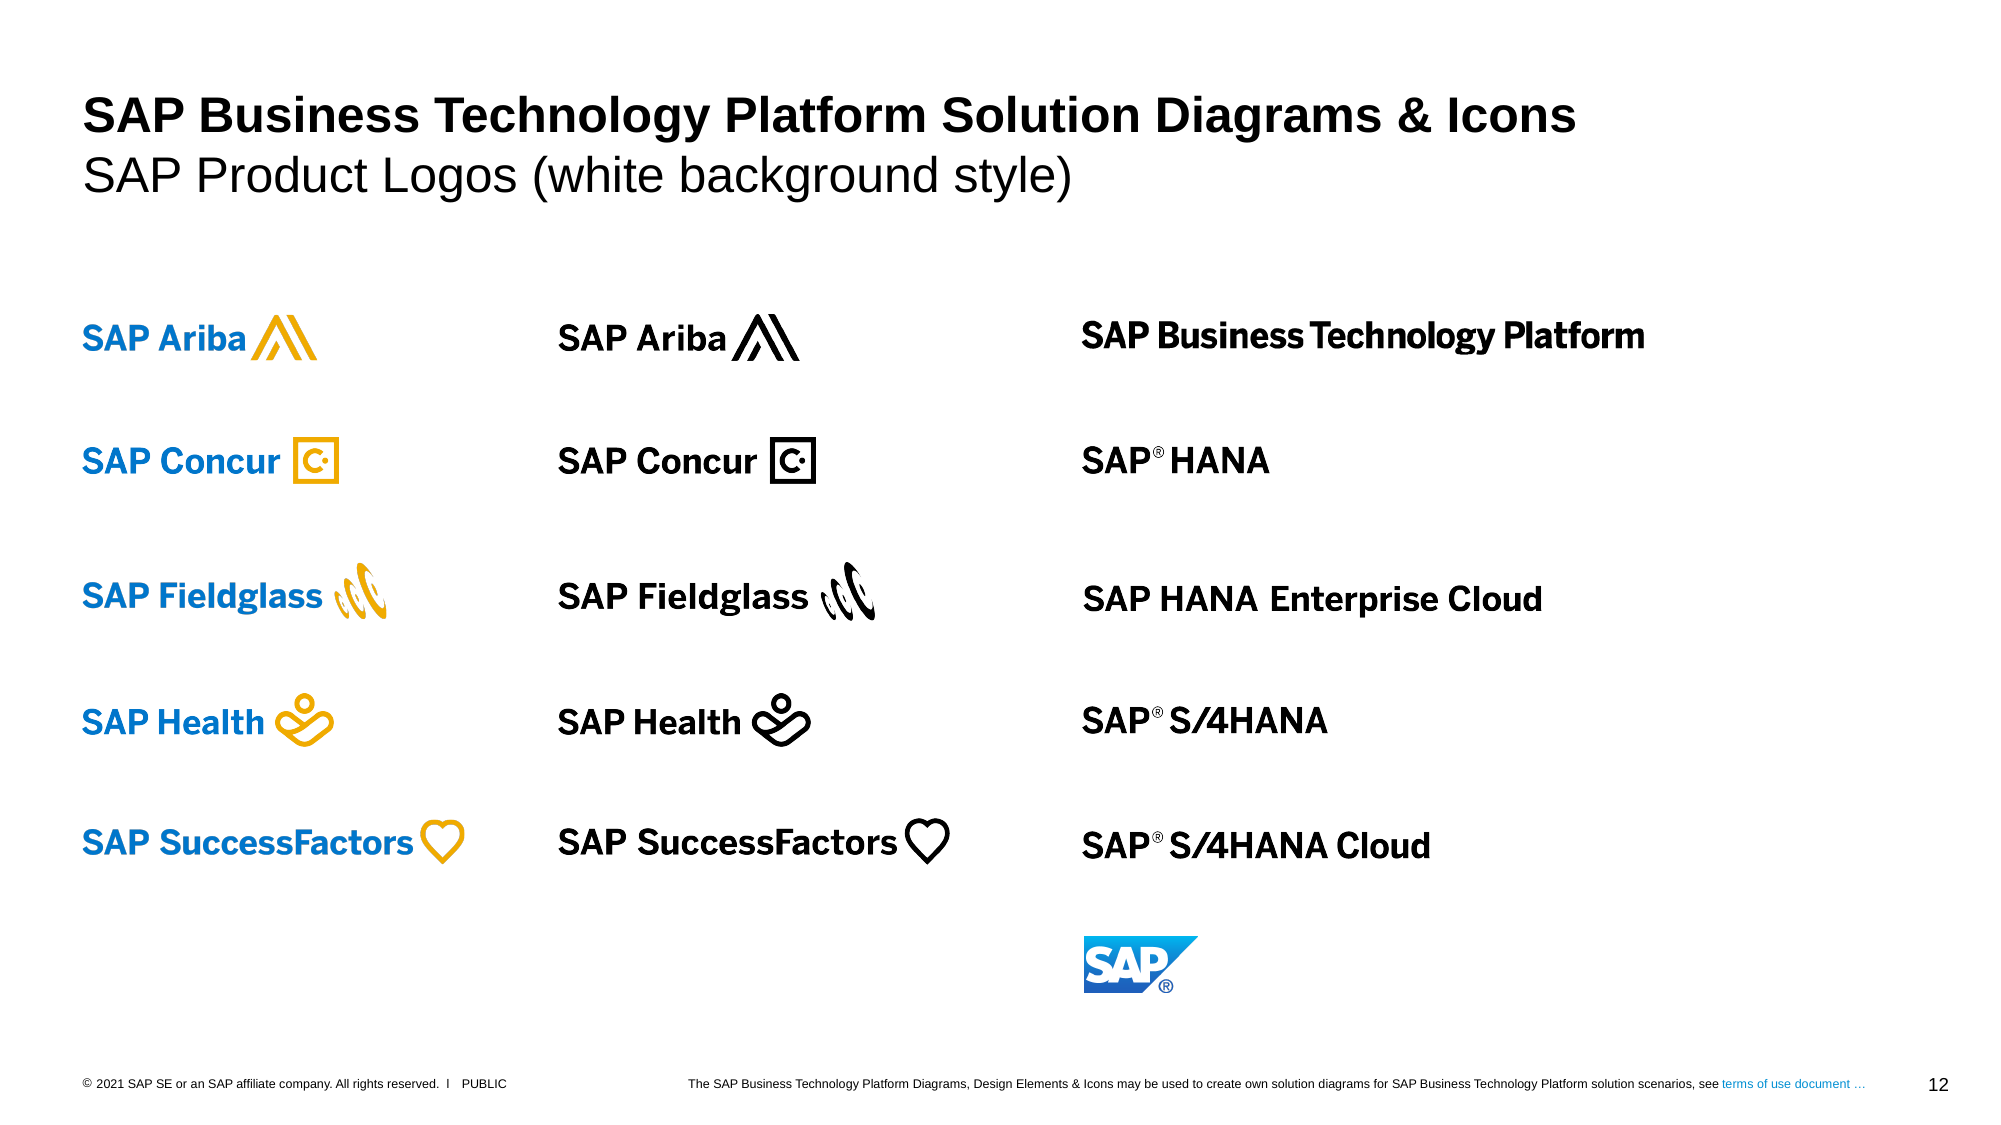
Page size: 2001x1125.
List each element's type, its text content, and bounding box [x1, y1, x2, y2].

picture [1081, 706, 1328, 734]
picture [82, 314, 318, 361]
picture [1081, 581, 1543, 622]
picture [558, 313, 800, 361]
picture [1822, 1081, 1829, 1088]
picture [81, 437, 340, 485]
picture [558, 693, 811, 747]
picture [81, 693, 335, 747]
picture [1084, 939, 1198, 993]
picture [81, 818, 465, 866]
picture [558, 436, 816, 484]
picture [558, 818, 950, 866]
picture [558, 562, 875, 622]
picture [81, 562, 387, 622]
picture [1081, 831, 1430, 859]
picture [1081, 446, 1270, 474]
picture [1081, 320, 1645, 355]
picture [1795, 1079, 1800, 1088]
title SAP Business Technology Platform Solution Diagrams & Icons SAP Product Logos (white background style) [82, 82, 1918, 204]
